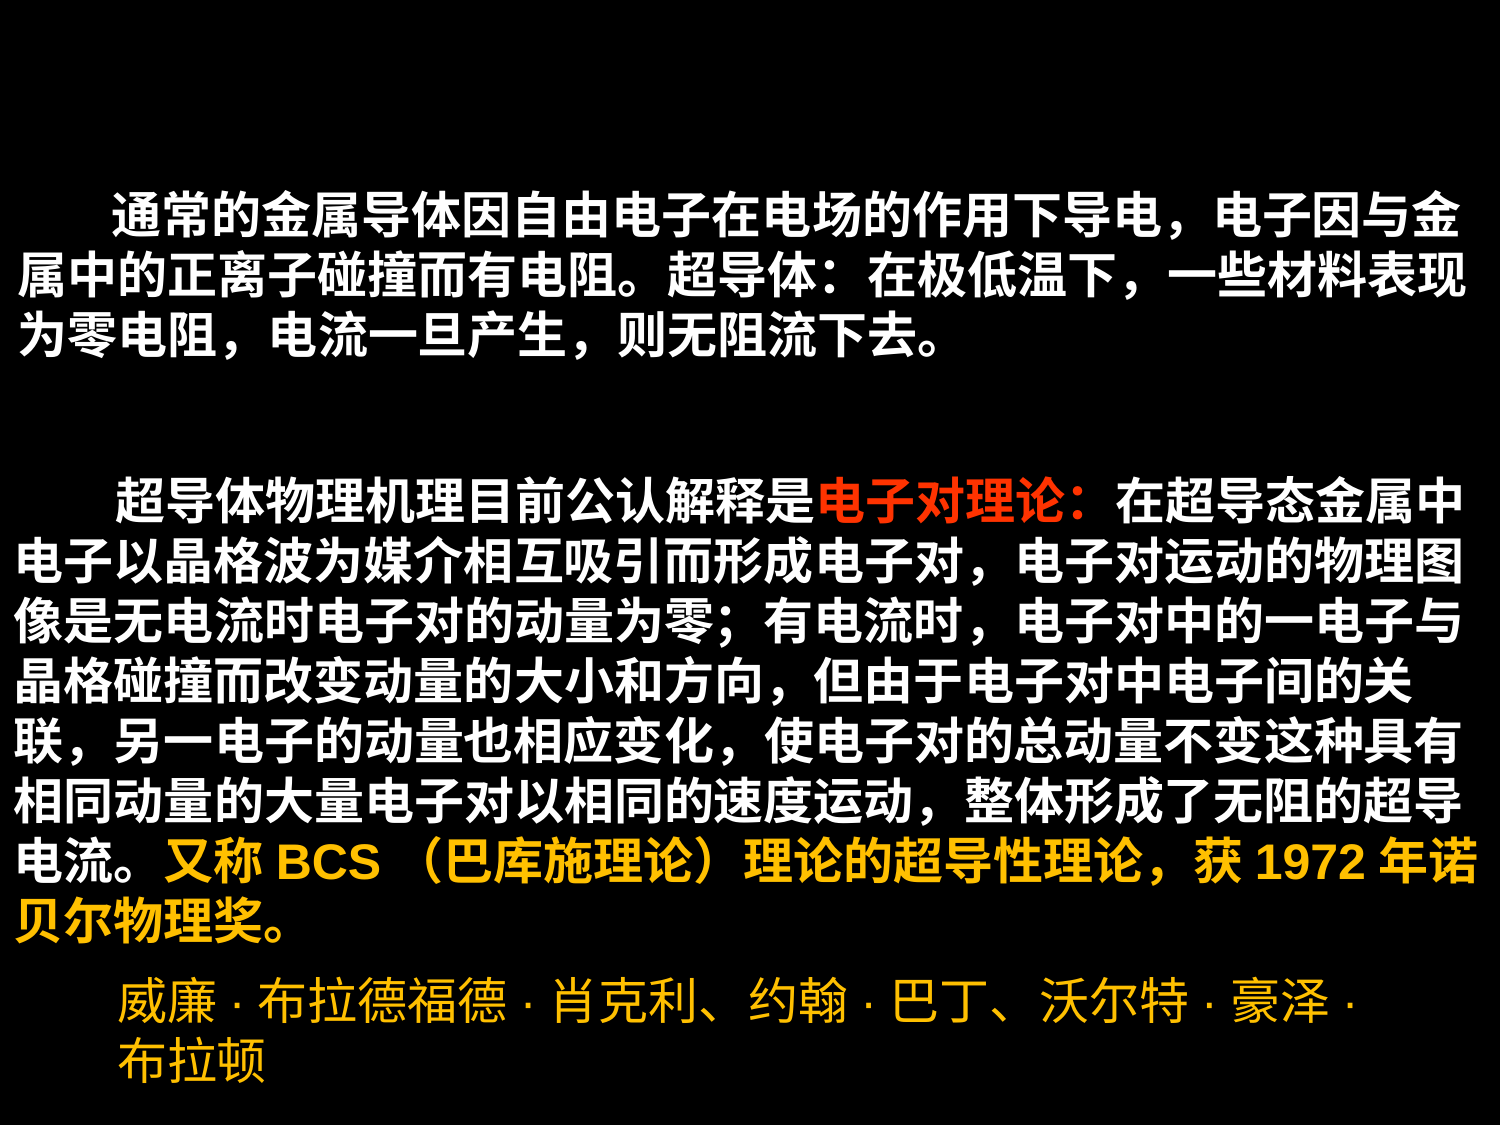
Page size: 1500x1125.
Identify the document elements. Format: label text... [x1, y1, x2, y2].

text_box 超导体物理机理目前公认解释是电子对理论：在超导态金属中电子以晶格波为媒介相互吸引而形成电子对，电子对运动的物理图像是无电流时电子对的动量为零；有电流时，电子对中的一电子与晶格碰撞而改变动量的大小和方向，但由于电子对中电子间的关联，另一电子的动量也相应变化，使电子对的总动量不变这种具有相同动量的大量电子对以相同的速度运动，整体形成了无阻的超导电流。又称BCS（巴库施理论）理论的超导性理论，获1972年诺贝尔物理奖。 [0, 462, 1500, 957]
text_box 威廉·布拉德福德·肖克利、约翰·巴丁、沃尔特·豪泽·布拉顿 [102, 961, 1429, 1097]
text_box 通常的金属导体因自由电子在电场的作用下导电，电子因与金属中的正离子碰撞而有电阻。超导体：在极低温下，一些材料表现为零电阻，电流一旦产生，则无阻流下去。 [3, 176, 1500, 372]
